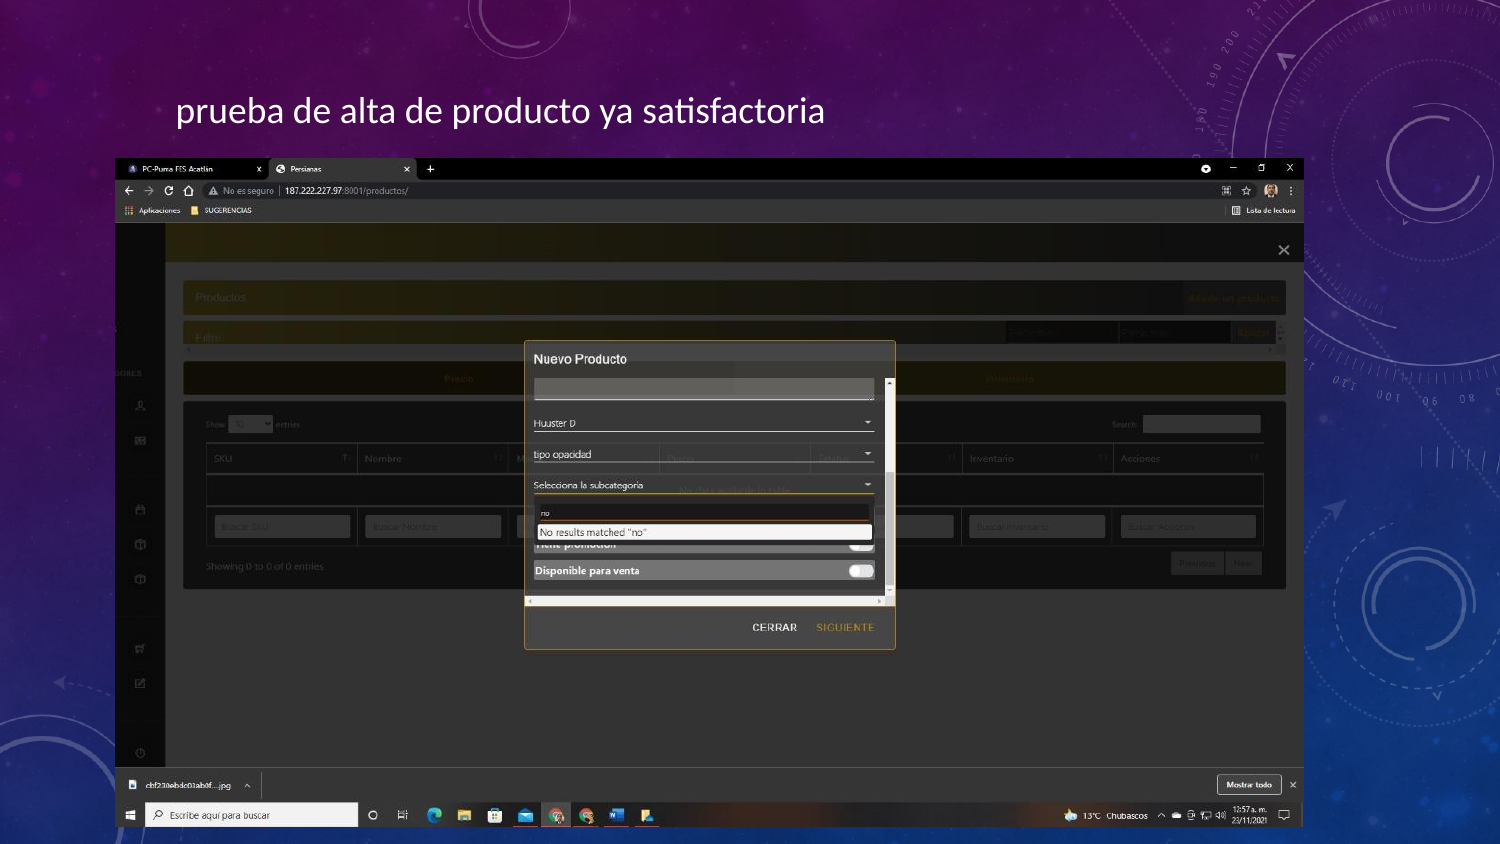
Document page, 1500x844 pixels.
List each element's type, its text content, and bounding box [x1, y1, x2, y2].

text_box prueba de alta de producto ya satisfactoria [160, 71, 844, 147]
picture [0, 0, 1500, 844]
